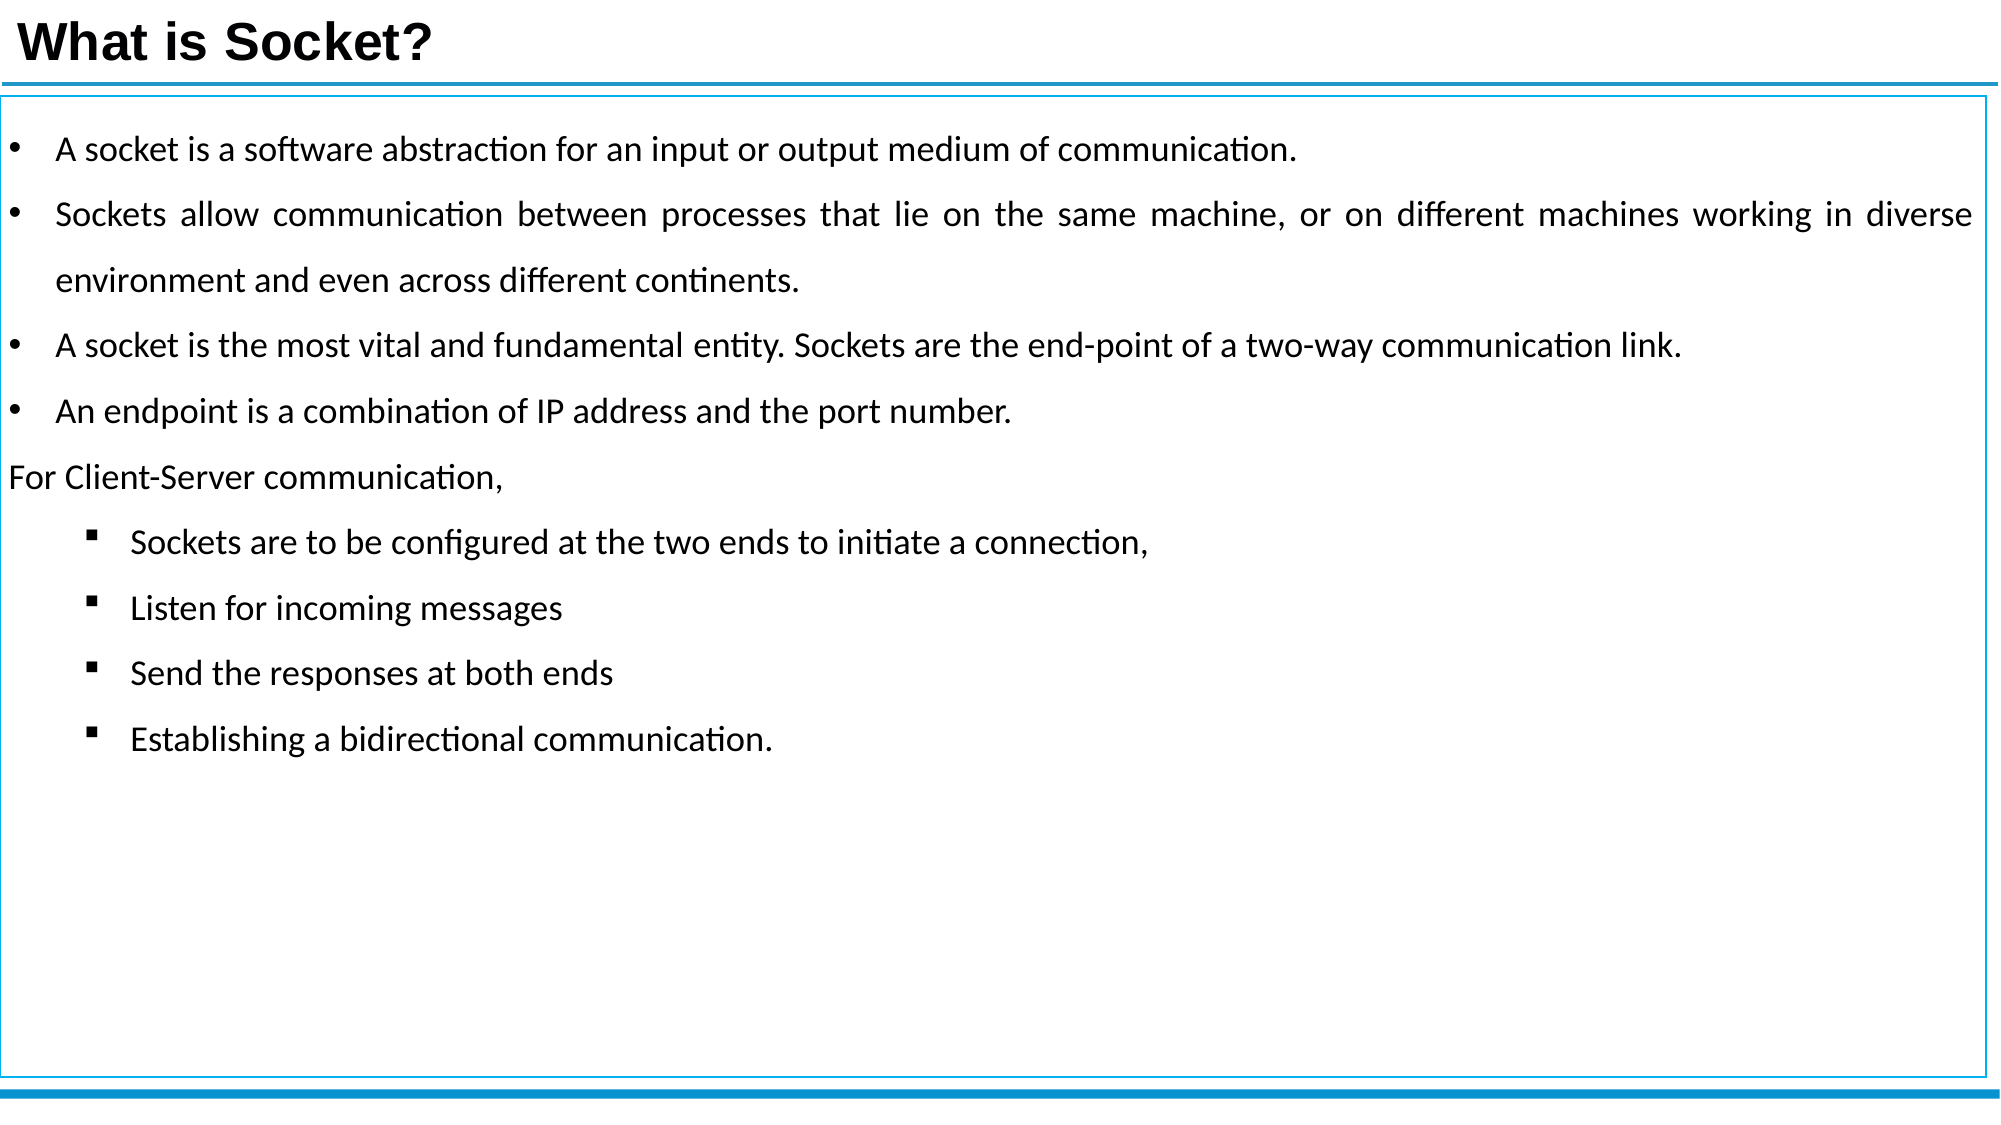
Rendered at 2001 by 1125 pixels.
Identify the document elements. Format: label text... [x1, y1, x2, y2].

text_box What is Socket? [14, 7, 1198, 72]
text_box [0, 1089, 2000, 1099]
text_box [0, 96, 1986, 1078]
